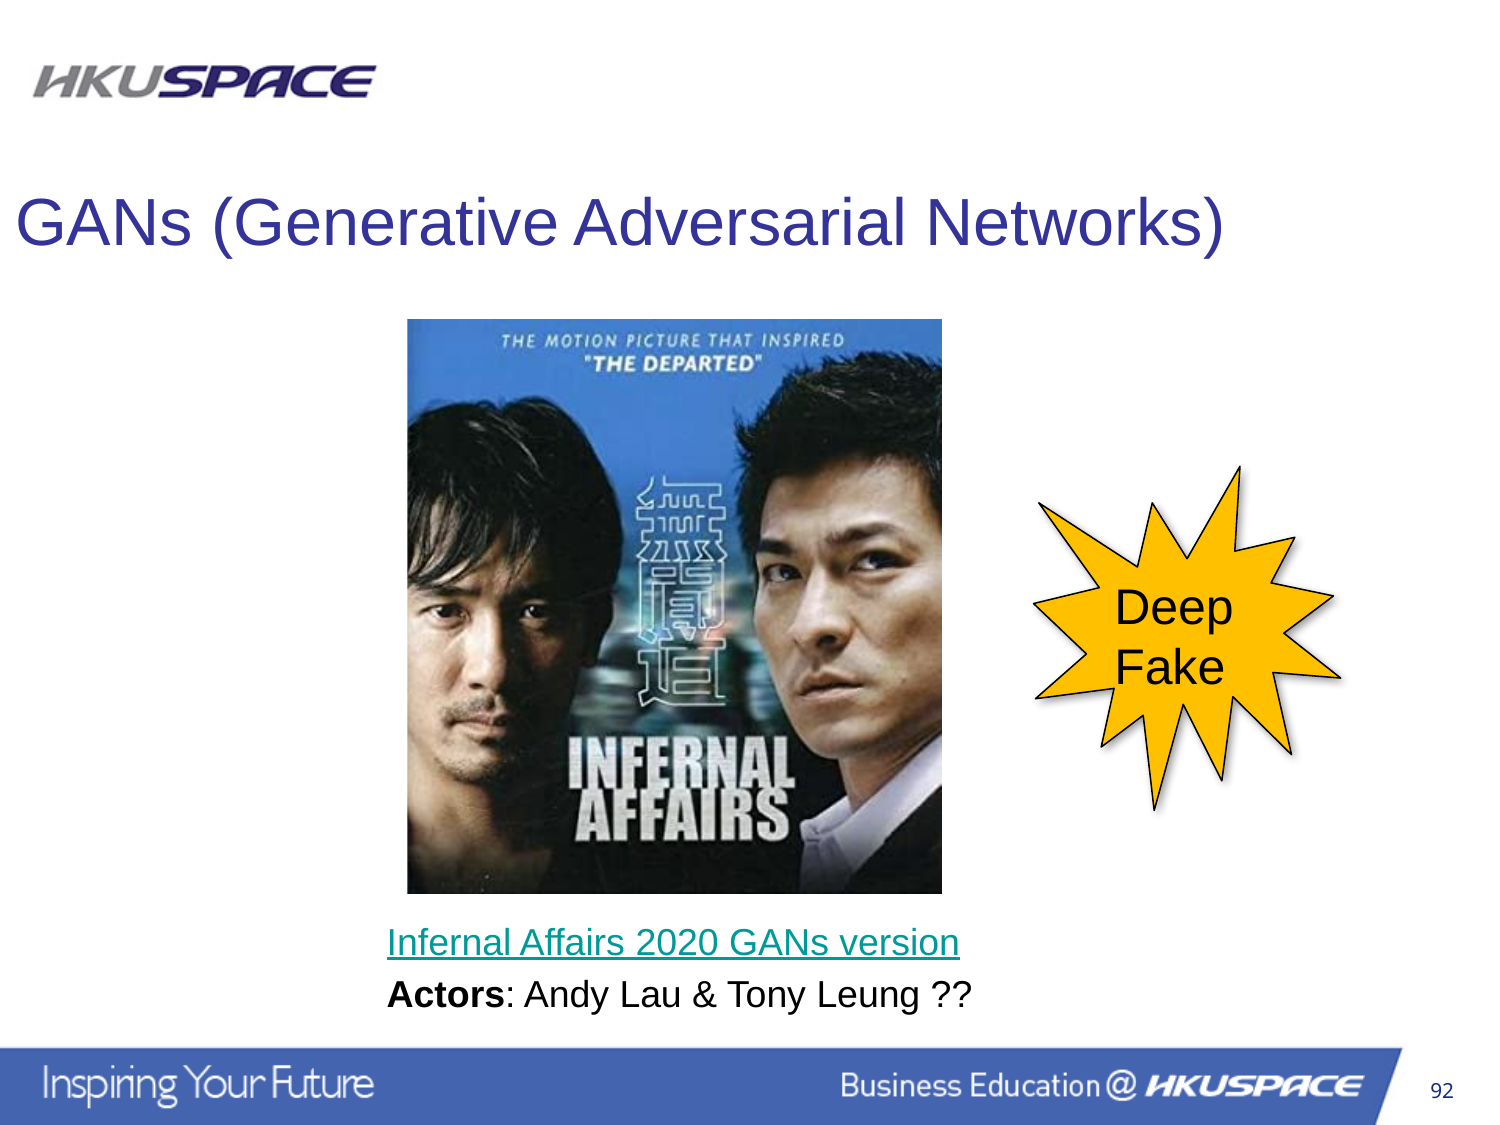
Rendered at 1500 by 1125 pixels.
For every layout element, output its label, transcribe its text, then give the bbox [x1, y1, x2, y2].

slide_number 92 [1415, 1070, 1499, 1125]
text_box Deep Fake [1033, 466, 1341, 811]
picture [0, 0, 1500, 1125]
text_box Infernal Affairs 2020 GANs version Actors: Andy Lau & Tony Leung ?? [371, 910, 1010, 997]
title GANs (Generative Adversarial Networks) [0, 101, 1325, 266]
